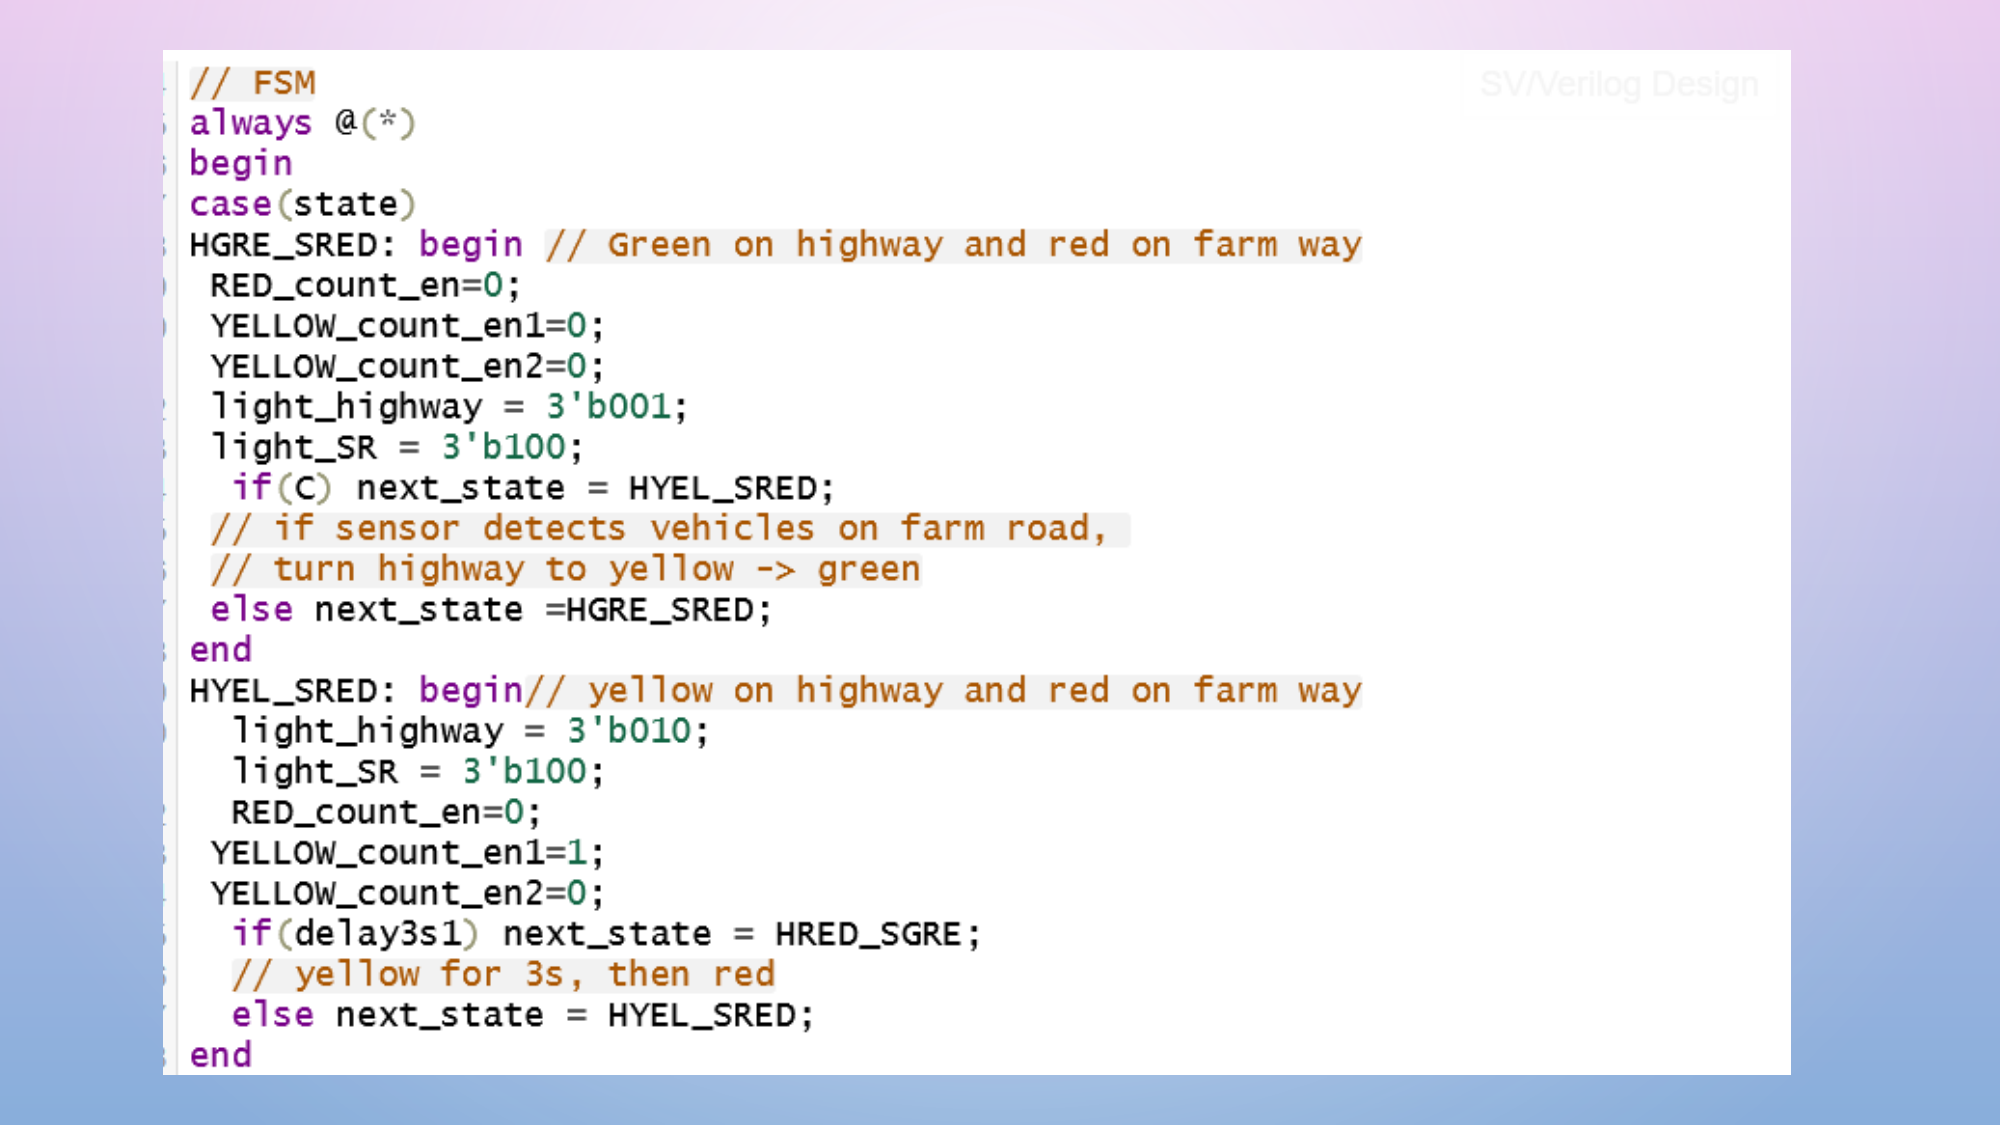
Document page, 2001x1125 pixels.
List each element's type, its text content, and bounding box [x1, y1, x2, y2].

text_box HYEL_SRED [0, 0, 2000, 615]
picture [163, 50, 1791, 1075]
